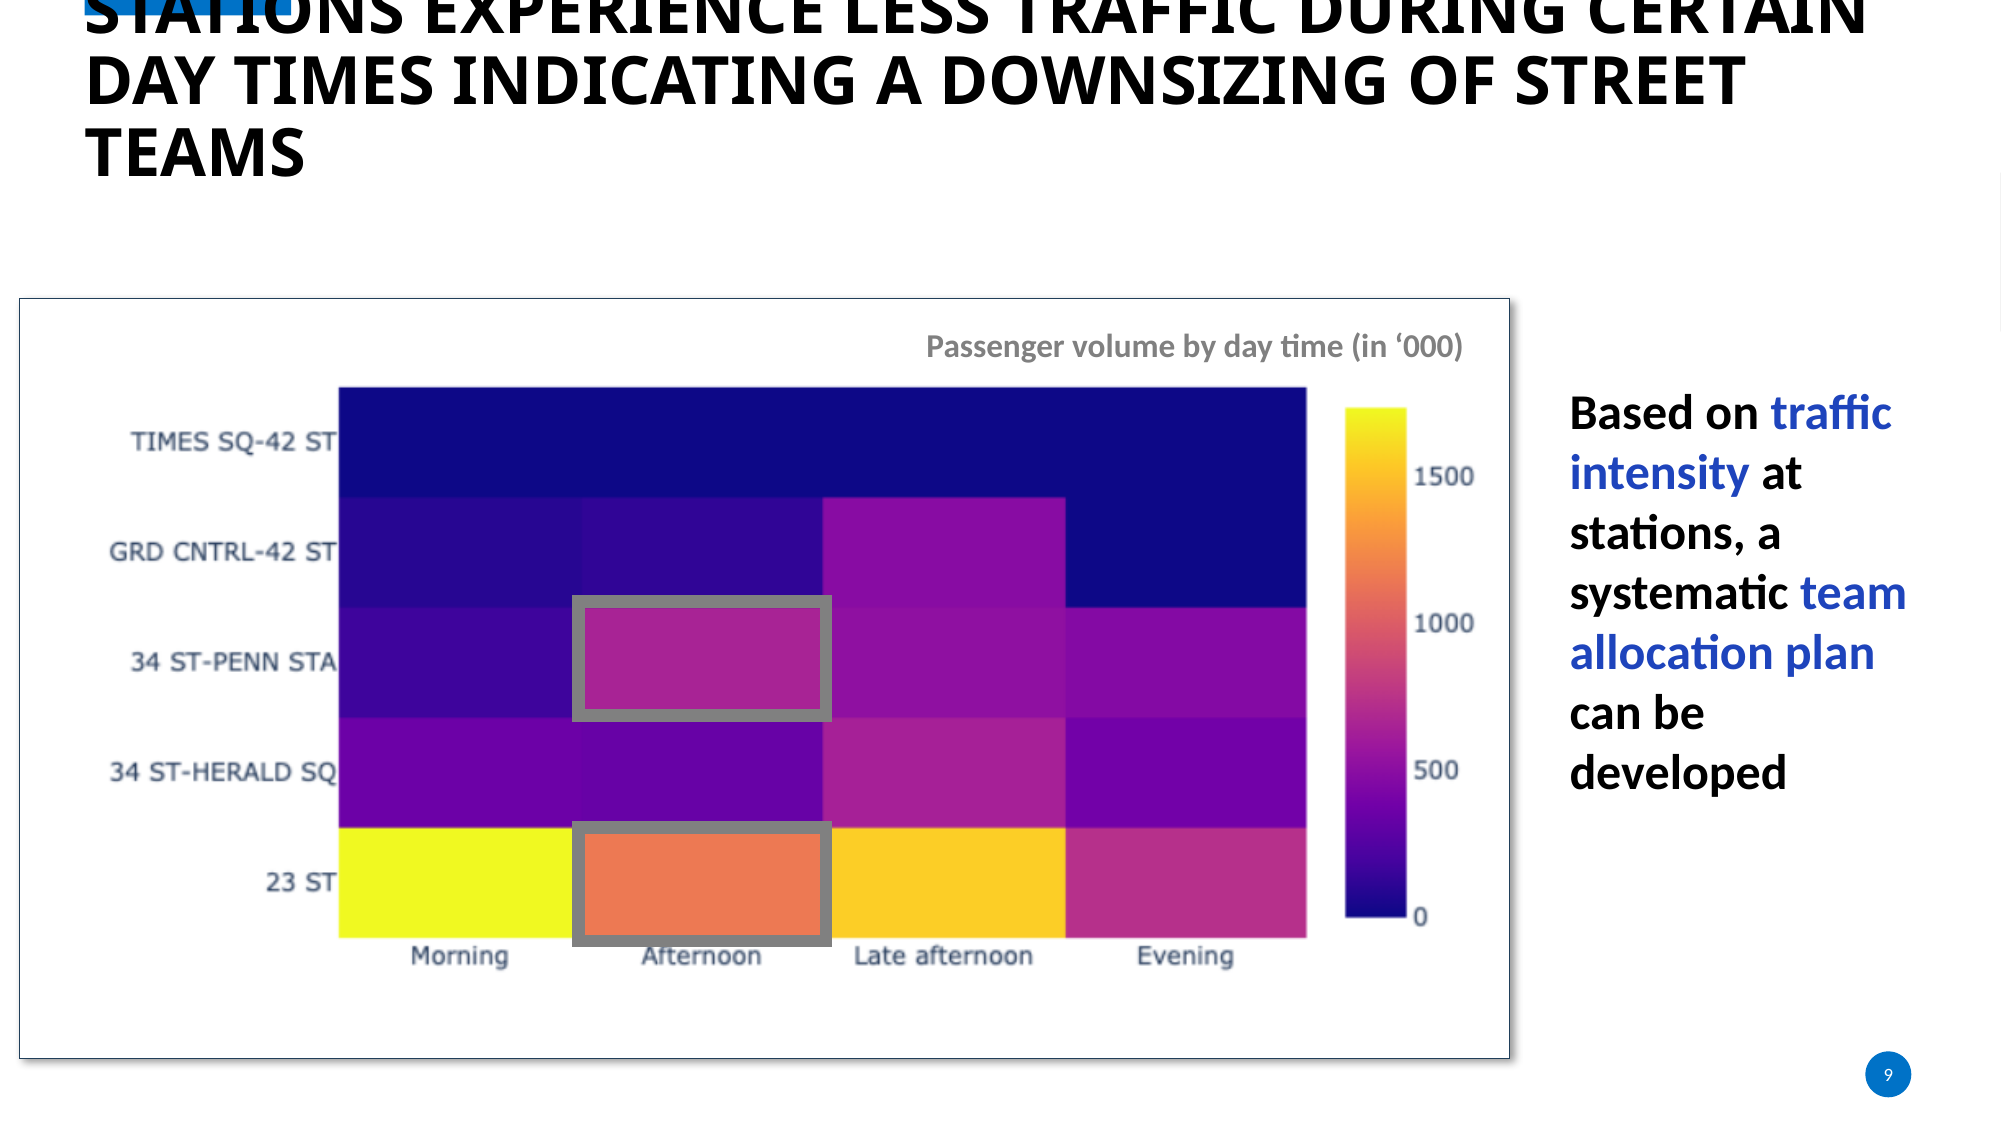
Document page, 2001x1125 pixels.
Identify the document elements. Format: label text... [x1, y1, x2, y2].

text_box Insert [1189, 0, 2000, 565]
picture [19, 298, 1510, 1060]
text_box Based on traffic intensity at stations, a systematic team allocation plan can be developed [1569, 379, 1914, 565]
slide_number 9 [1864, 1059, 1913, 1090]
title stations experience less traffic during certain DAY TIMES INDICATING A DOWNSIZING OF STREET TEAMS [84, 40, 1914, 192]
